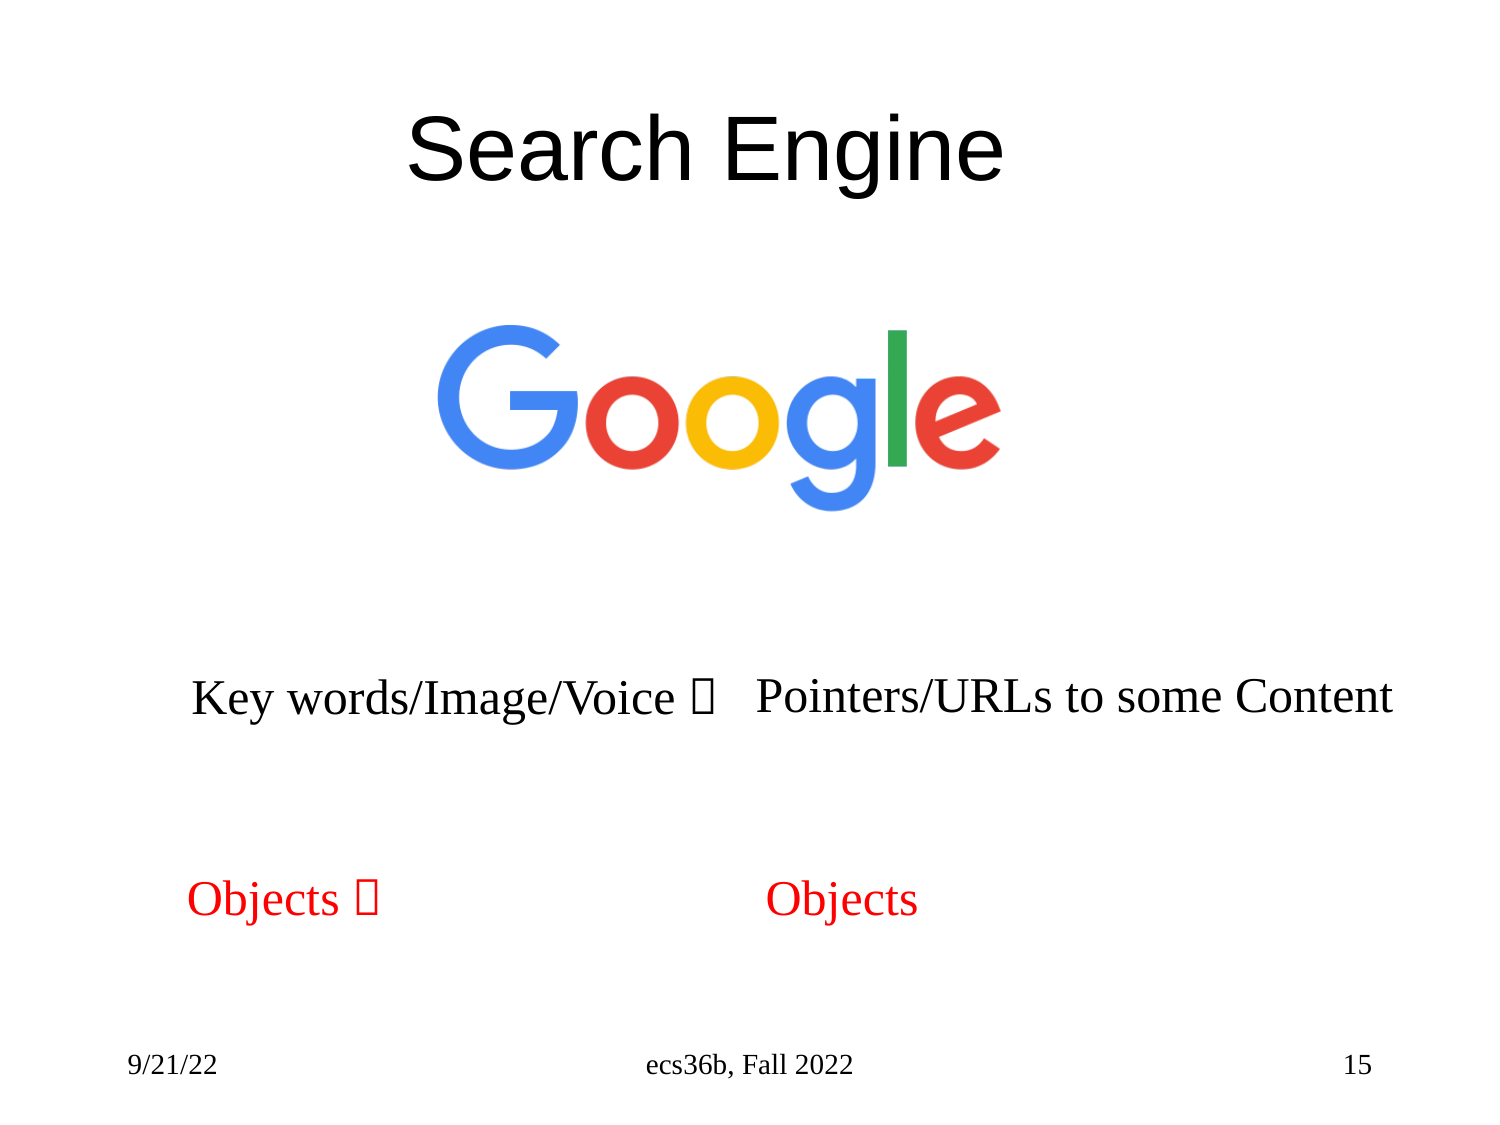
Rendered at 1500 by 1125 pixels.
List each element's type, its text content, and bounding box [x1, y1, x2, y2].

title Search Engine [187, 49, 1226, 238]
slide_number 15 [1074, 1024, 1388, 1101]
text_box Objects [750, 858, 934, 934]
text_box Pointers/URLs to some Content [740, 655, 1409, 730]
text_box Key words/Image/Voice  [176, 657, 734, 732]
footer ecs36b, Fall 2022 [512, 1024, 988, 1101]
picture [437, 324, 1005, 517]
text_box Objects  [172, 858, 398, 934]
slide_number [112, 1024, 426, 1101]
